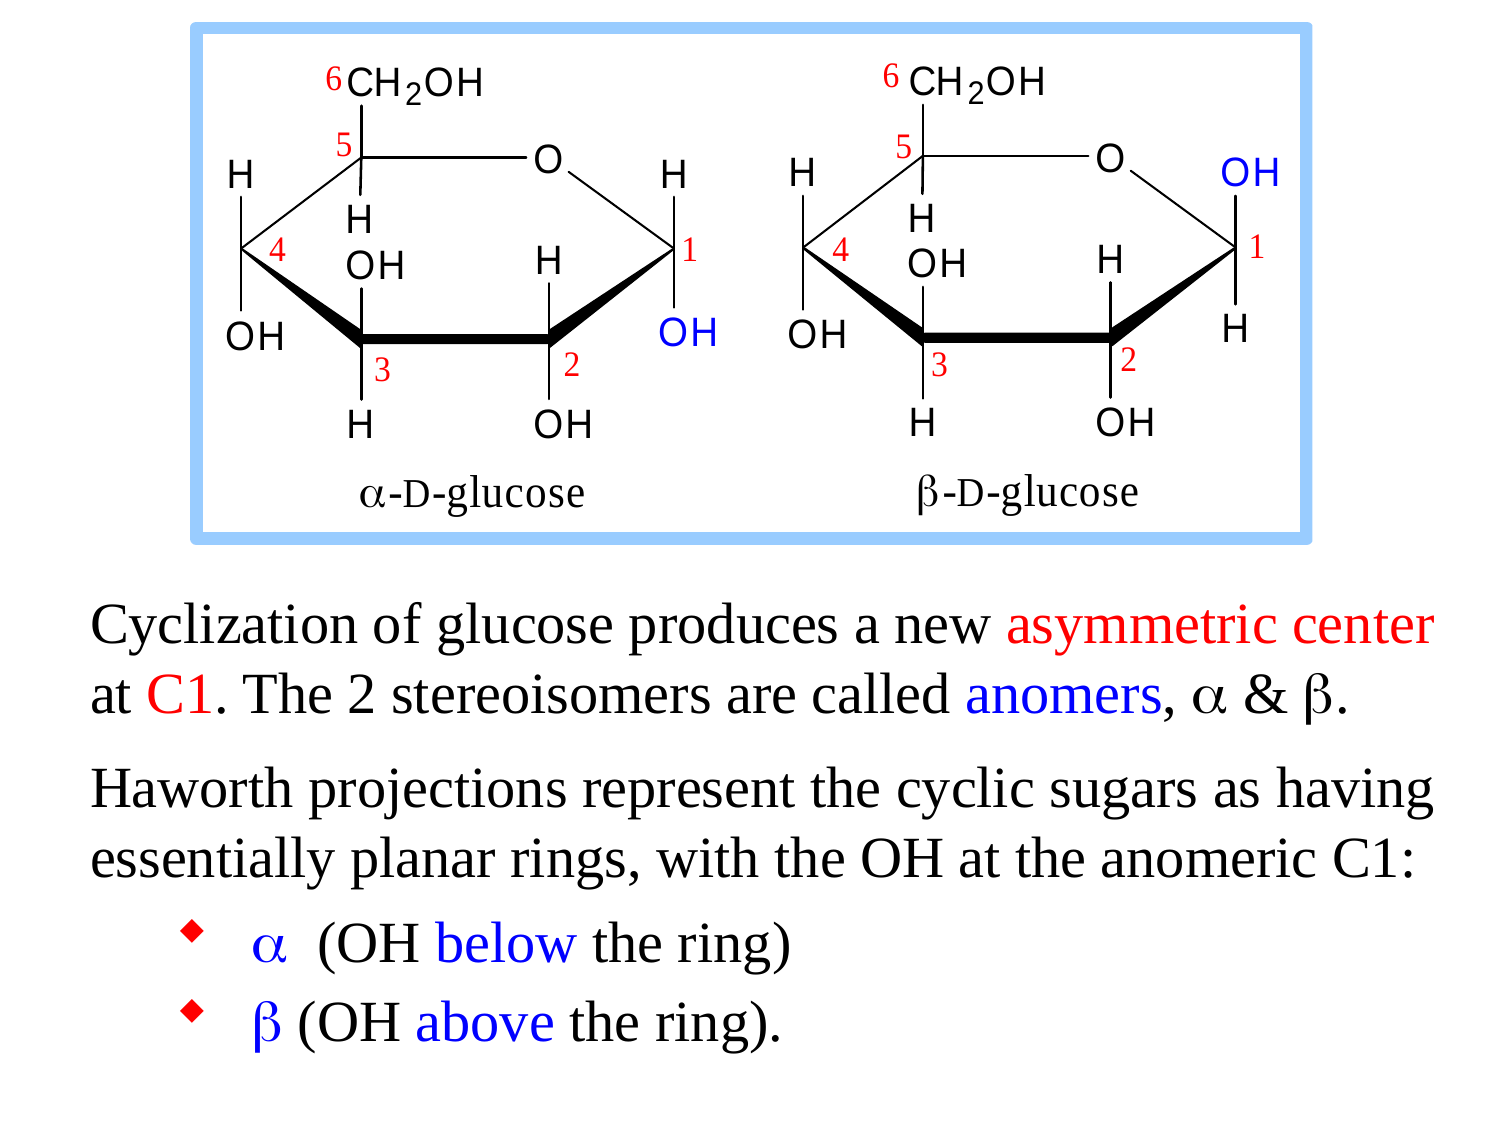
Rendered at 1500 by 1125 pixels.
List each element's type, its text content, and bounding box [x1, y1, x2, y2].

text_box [189, 21, 1313, 545]
list Cyclization of glucose produces a new asymmetric center at C1. The 2 stereoisomers are called anomers, a & b. Haworth projections represent the cyclic sugars as having essentially planar rings, with the OH at the anomeric C1: a (OH below the ring) b (OH above the ring). [75, 578, 1463, 1082]
